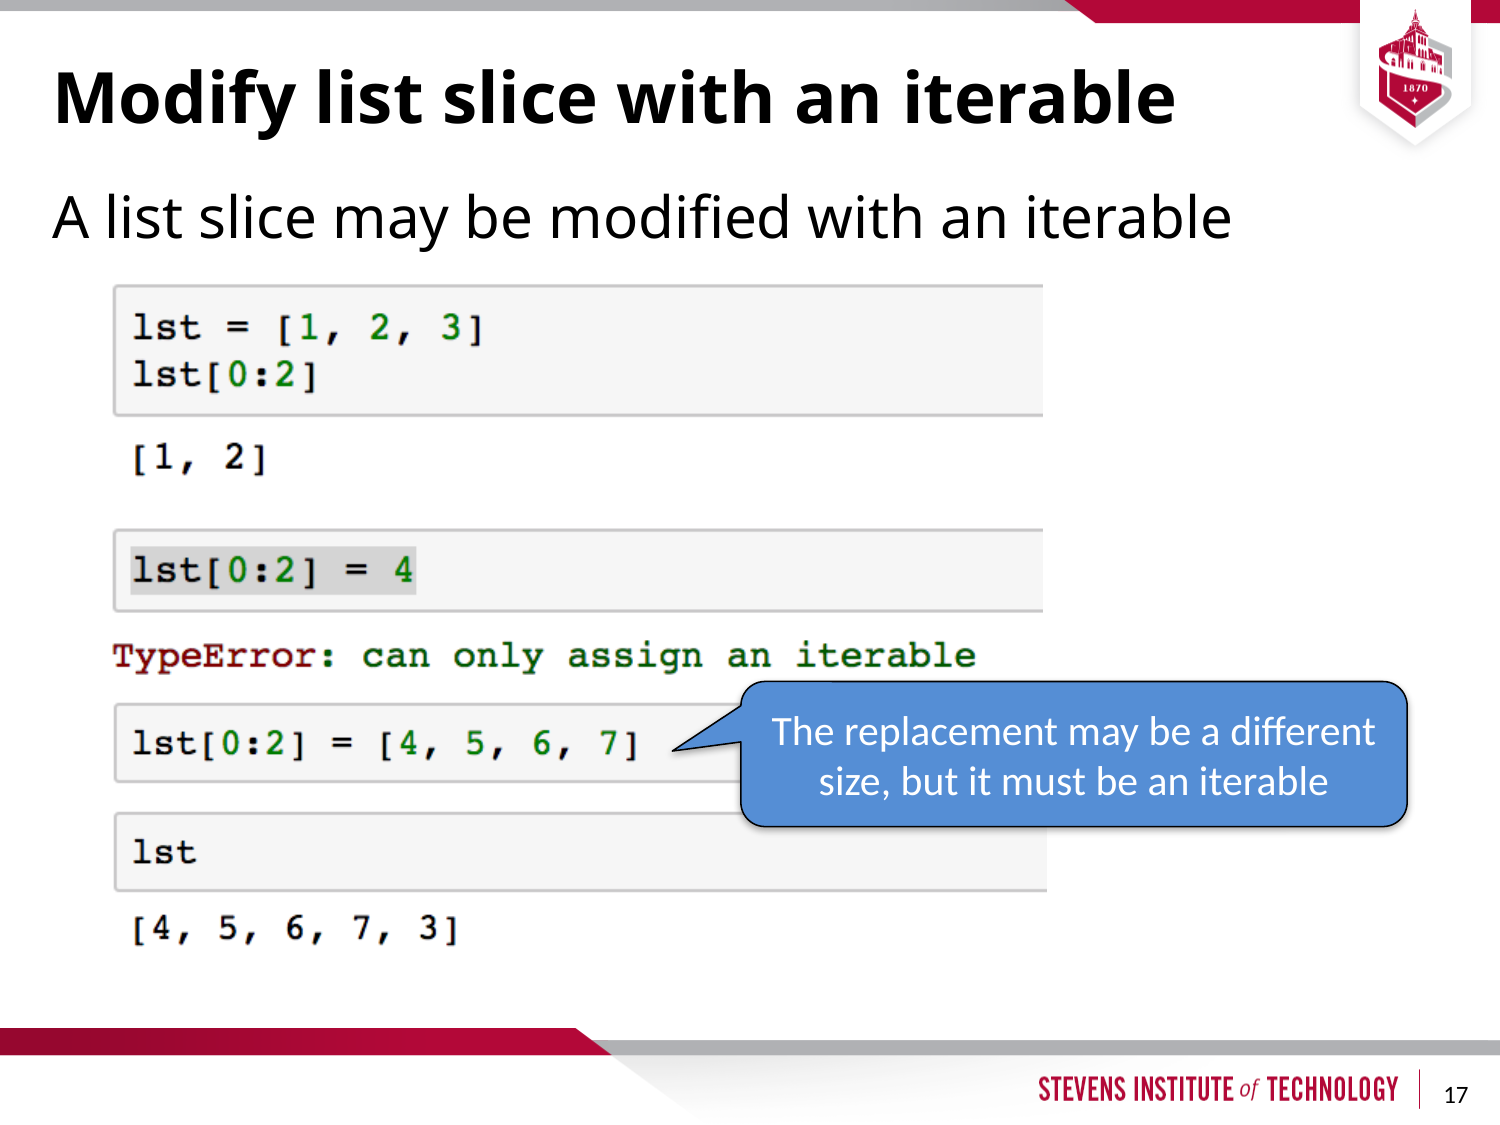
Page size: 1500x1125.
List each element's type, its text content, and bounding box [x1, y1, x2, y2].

picture [105, 269, 1043, 689]
title Modify list slice with an iterable [37, 45, 1338, 150]
picture [0, 0, 1500, 160]
slide_number 17 [1428, 1071, 1490, 1108]
list A list slice may be modified with an iterable [37, 173, 1426, 914]
picture [105, 693, 1048, 962]
picture [0, 1028, 1500, 1125]
text_box The replacement may be a different size, but it must be an iterable [1007, 680, 1408, 828]
